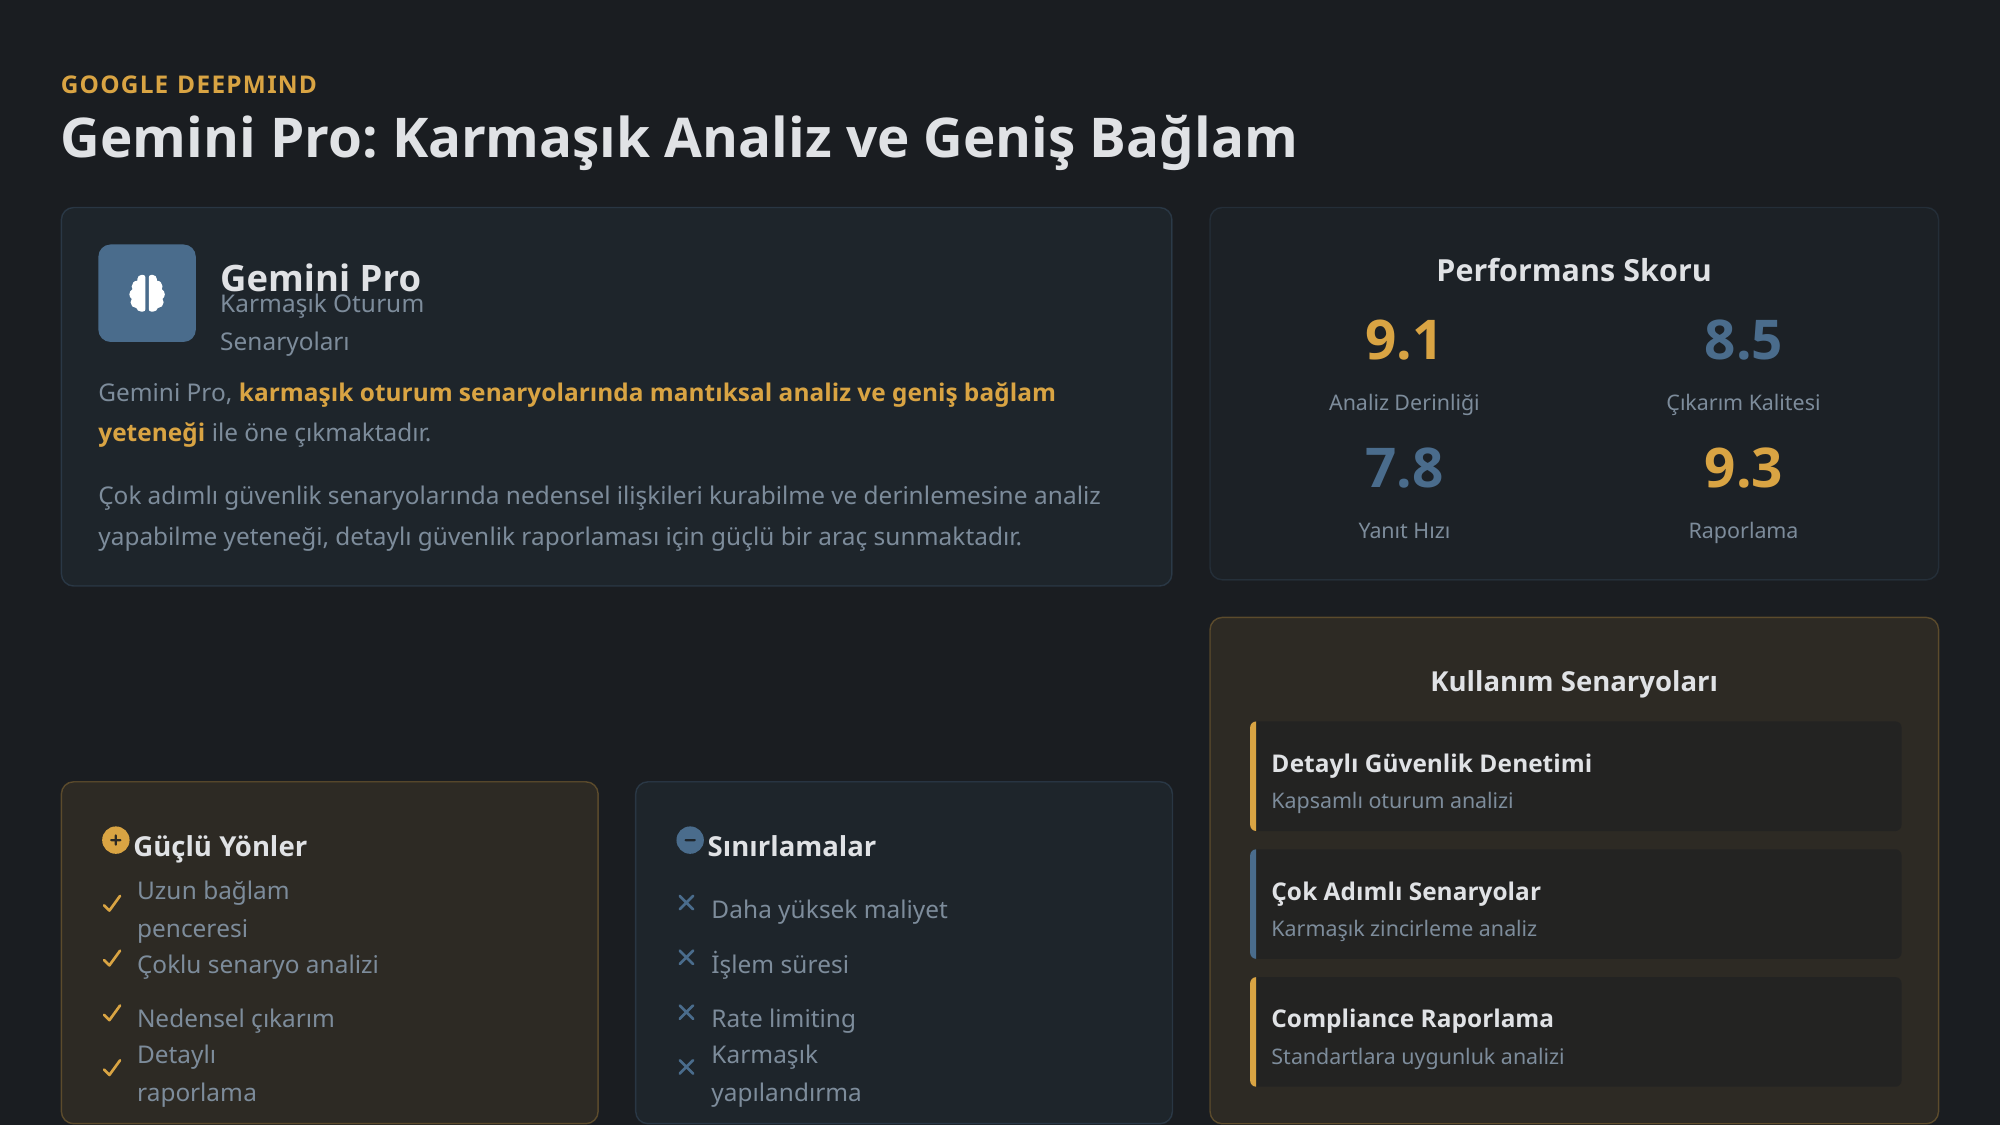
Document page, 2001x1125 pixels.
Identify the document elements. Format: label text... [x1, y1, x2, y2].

text_box [61, 781, 599, 1124]
text_box Detaylı Güvenlik Denetimi [1271, 739, 1896, 777]
text_box [1250, 849, 1257, 959]
text_box [103, 894, 122, 912]
text_box [129, 274, 146, 312]
text_box Karmaşık zincirleme analiz [1271, 910, 1894, 941]
text_box Nedensel çıkarım [137, 995, 340, 1032]
text_box 7.8 [1233, 439, 1572, 501]
text_box [678, 894, 695, 911]
text_box [61, 207, 1172, 587]
text_box Sınırlamalar [707, 818, 1150, 862]
text_box Compliance Raporlama [1271, 995, 1896, 1032]
text_box Kapsamlı oturum analizi [1271, 782, 1894, 813]
text_box [1257, 721, 1902, 832]
text_box [1210, 207, 1939, 580]
text_box Standartlara uygunluk analizi [1271, 1038, 1894, 1069]
text_box Yanıt Hızı [1241, 512, 1568, 543]
text_box [103, 1059, 122, 1077]
text_box [103, 1004, 122, 1022]
text_box Karmaşık yapılandırma [711, 1050, 975, 1087]
text_box Detaylı raporlama [137, 1050, 342, 1087]
text_box [1250, 721, 1257, 832]
text_box [676, 826, 704, 854]
text_box Rate limiting [711, 995, 858, 1032]
text_box 8.5 [1572, 311, 1916, 373]
text_box [678, 1059, 695, 1075]
text_box 9.1 [1233, 311, 1572, 373]
text_box Karmaşık Oturum Senaryoları [220, 299, 555, 336]
text_box 9.3 [1572, 439, 1916, 501]
text_box Gemini Pro: Karmaşık Analiz ve Geniş Bağlam [60, 109, 1967, 171]
text_box Çok Adımlı Senaryolar [1271, 867, 1896, 905]
text_box Çoklu senaryo analizi [137, 940, 381, 978]
text_box Analiz Derinliği [1241, 384, 1568, 415]
text_box Raporlama [1580, 512, 1907, 543]
text_box GOOGLE DEEPMIND [60, 60, 1952, 98]
text_box [102, 826, 130, 854]
text_box Gemini Pro [220, 250, 562, 300]
text_box Kullanım Senaryoları [1240, 654, 1909, 698]
text_box [1210, 617, 1939, 1124]
text_box Güçlü Yönler [133, 818, 575, 862]
text_box [1250, 977, 1257, 1087]
text_box [98, 244, 196, 342]
text_box Uzun bağlam penceresi [137, 885, 406, 923]
text_box [635, 781, 1173, 1124]
text_box [678, 1004, 695, 1020]
text_box İşlem süresi [711, 940, 854, 978]
text_box [1257, 977, 1902, 1087]
text_box [103, 949, 122, 967]
text_box Çıkarım Kalitesi [1580, 384, 1907, 415]
text_box [1257, 849, 1902, 959]
text_box Performans Skoru [1239, 244, 1910, 288]
text_box [148, 274, 165, 312]
text_box Gemini Pro, karmaşık oturum senaryolarında mantıksal analiz ve geniş bağlam yeteneği ile öne çıkmaktadır. [98, 366, 1148, 446]
text_box [678, 949, 695, 965]
text_box Çok adımlı güvenlik senaryolarında nedensel ilişkileri kurabilme ve derinlemesine analiz yapabilme yeteneği, detaylı güvenlik raporlaması için güçlü bir araç sunmaktadır. [98, 469, 1148, 549]
text_box Daha yüksek maliyet [711, 885, 949, 923]
